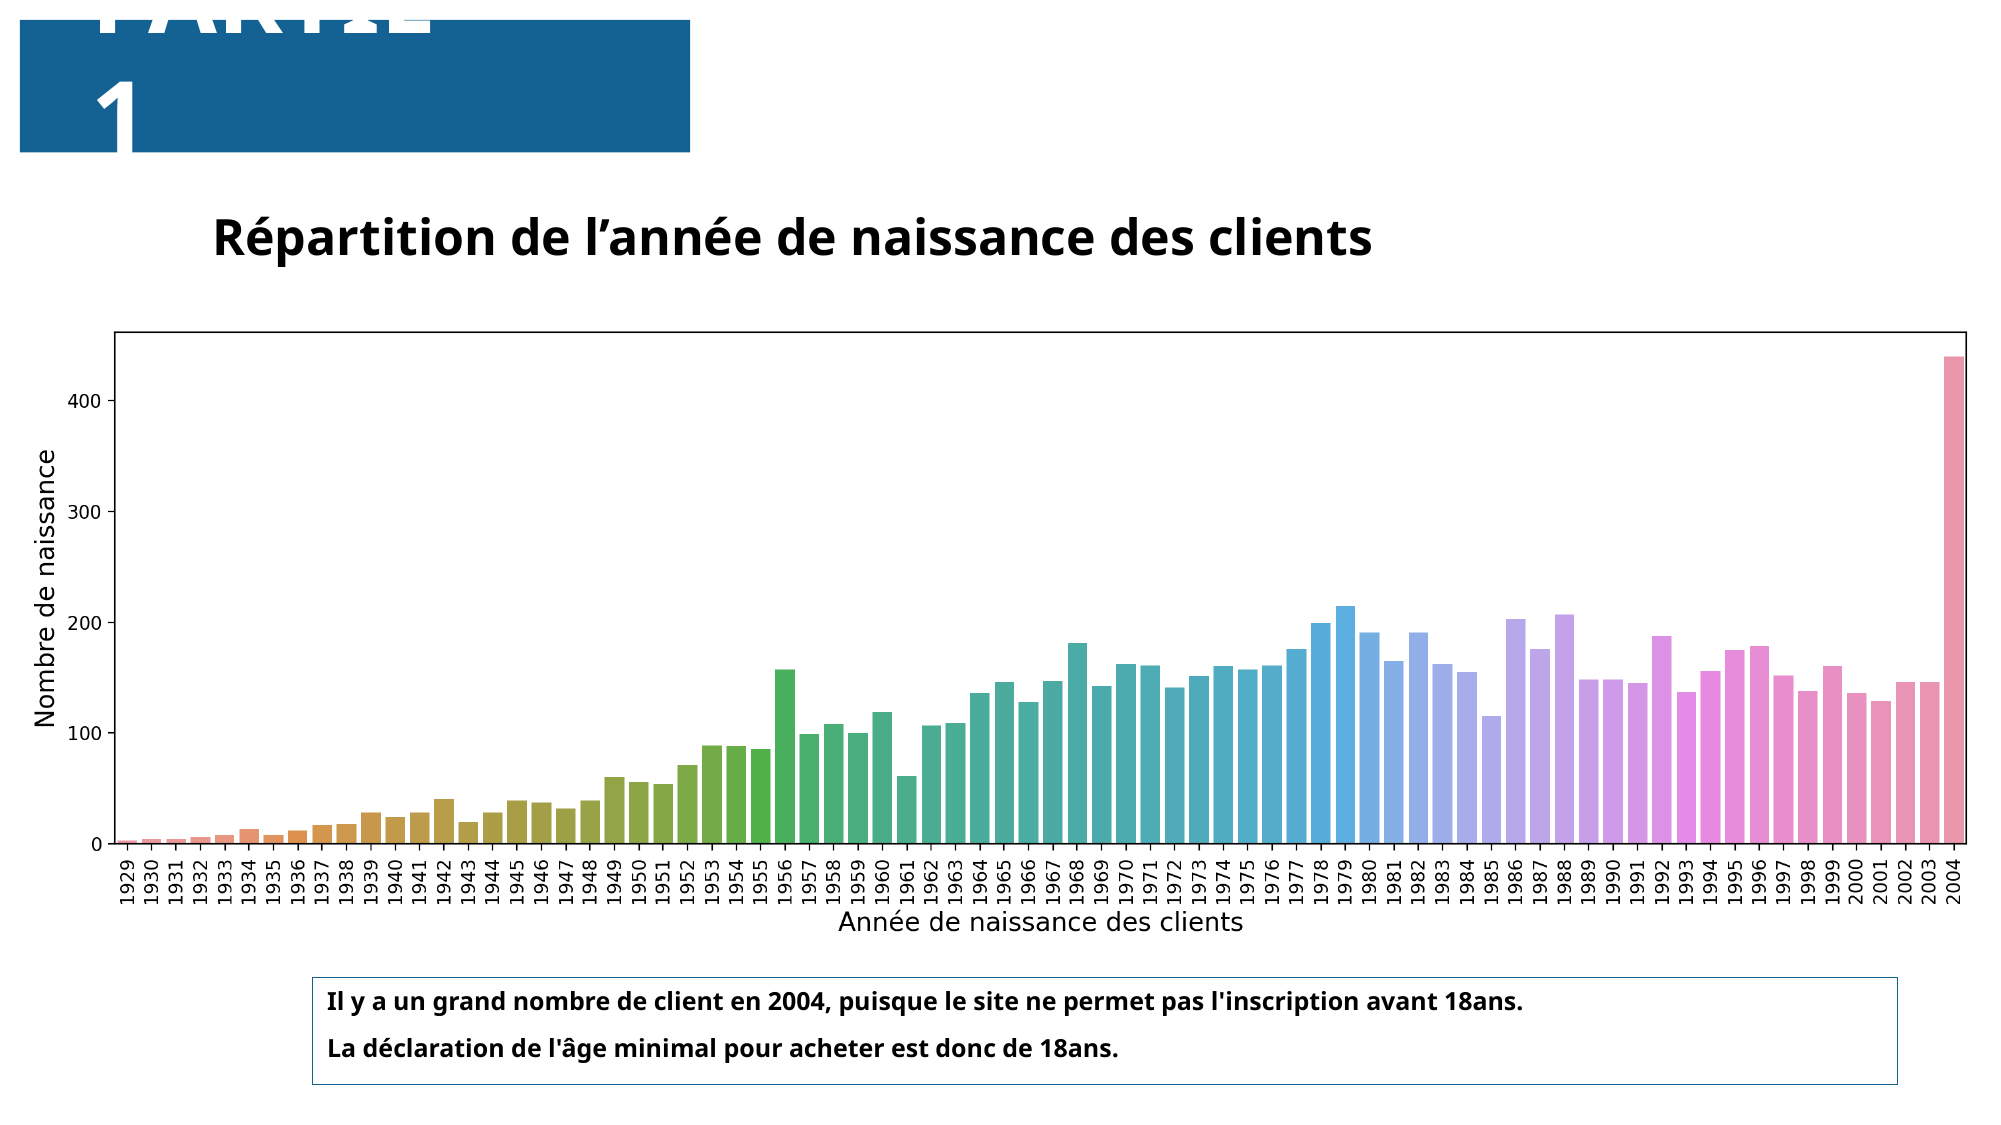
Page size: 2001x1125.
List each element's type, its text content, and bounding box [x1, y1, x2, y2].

text_box Il y a un grand nombre de client en 2004, puisque le site ne permet pas l'inscription avant 18ans. La déclaration de l'âge minimal pour acheter est donc de 18ans. [312, 977, 1898, 1085]
subtitle Répartition de l’année de naissance des clients [197, 198, 1942, 298]
picture [21, 316, 1979, 949]
text_box [19, 19, 691, 154]
text_box Partie 1 [76, 48, 532, 182]
